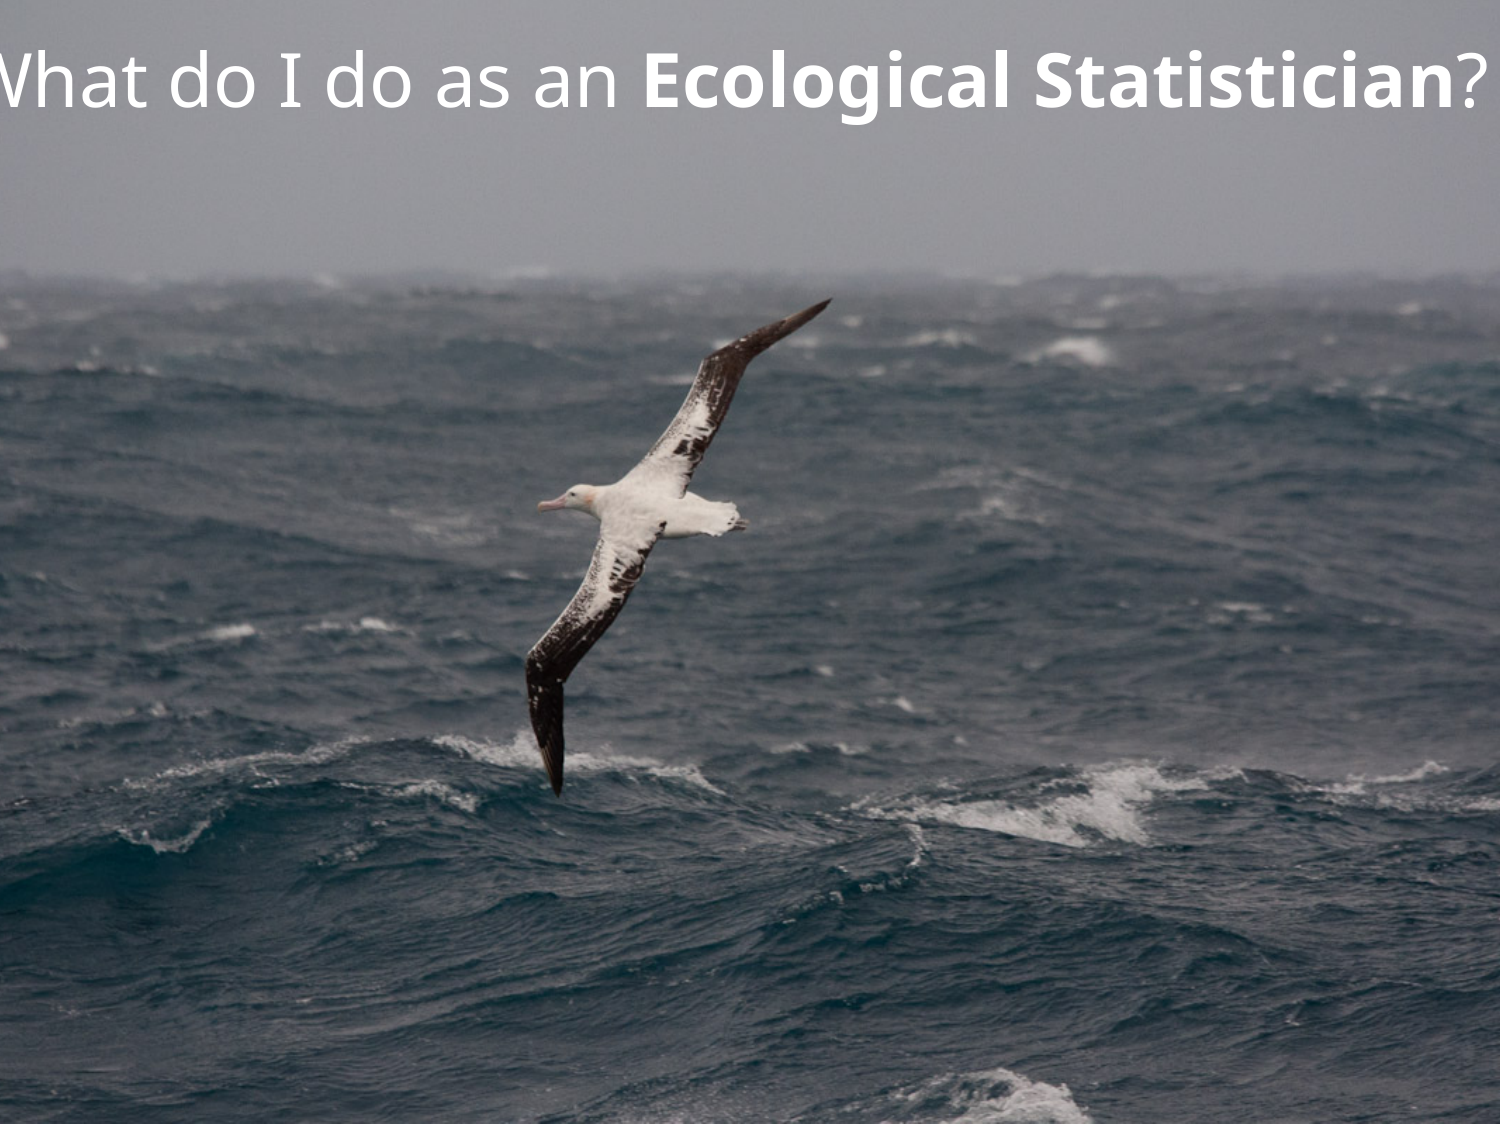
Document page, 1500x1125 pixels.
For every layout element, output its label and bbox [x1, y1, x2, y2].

list [0, 0, 1500, 1124]
